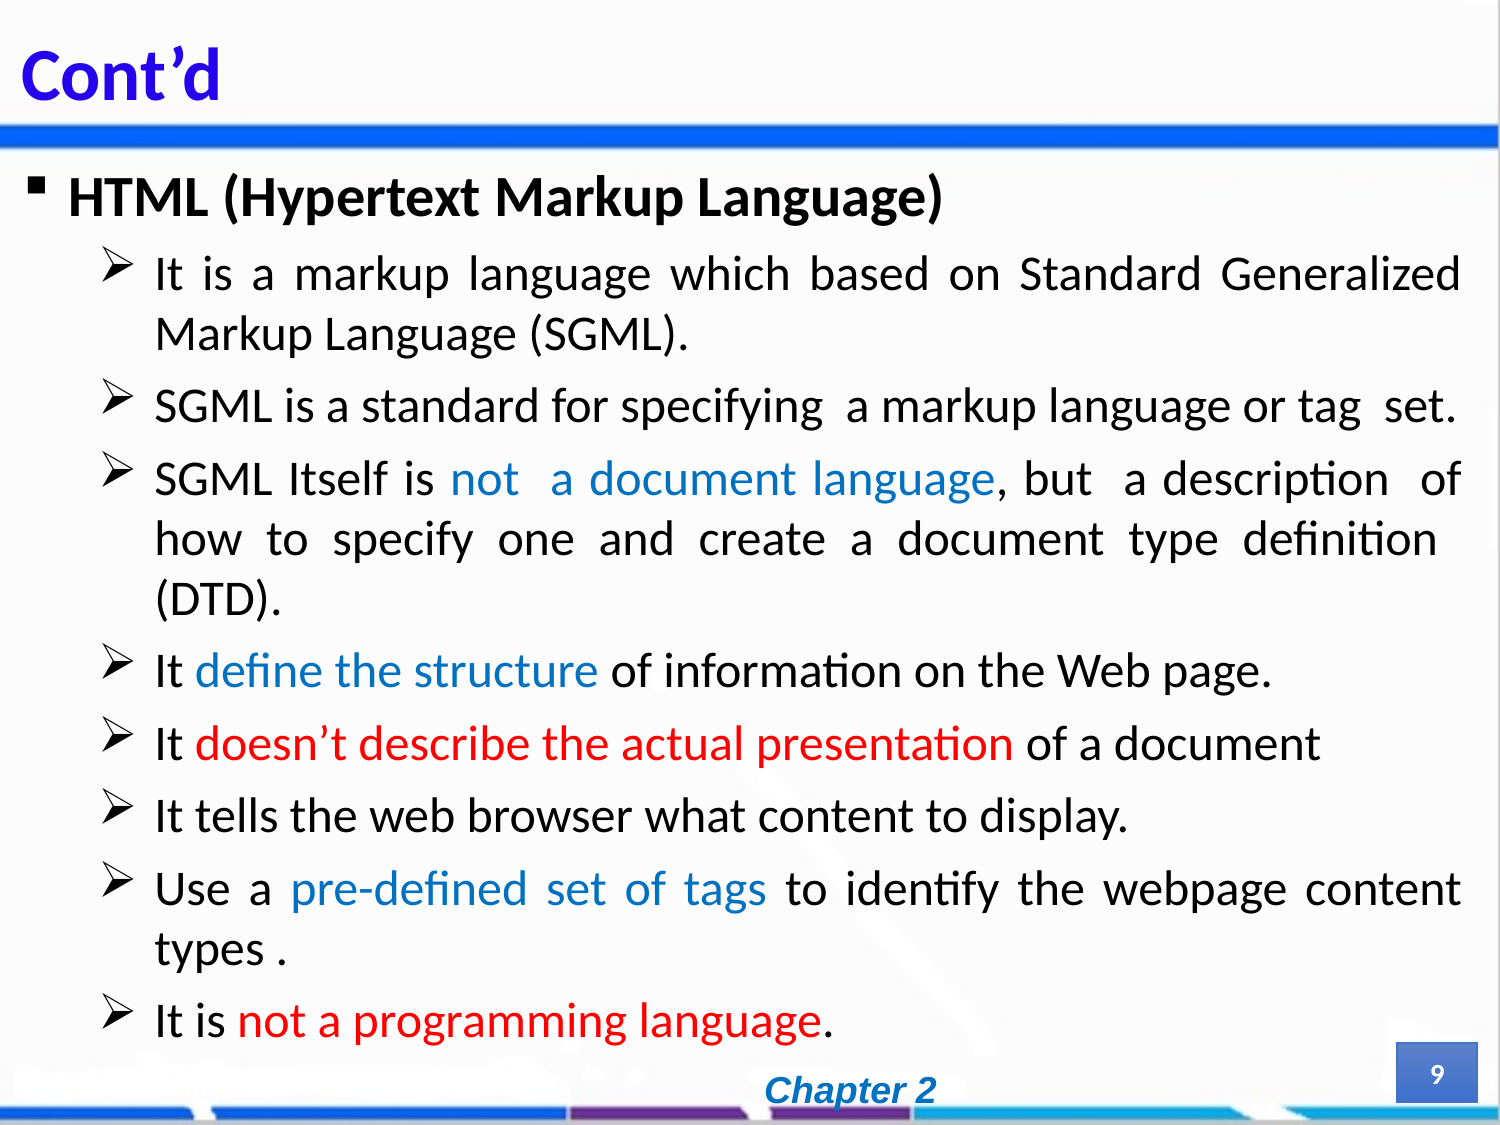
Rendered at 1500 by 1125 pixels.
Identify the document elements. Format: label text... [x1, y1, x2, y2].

title Cont’d [5, 25, 1331, 128]
picture [0, 0, 1500, 1125]
slide_number 9 [1396, 1042, 1478, 1103]
footer Chapter 2 [663, 1058, 1039, 1119]
list HTML (Hypertext Markup Language) It is a markup language which based on Standard Generalized Markup Language (SGML). SGML is a standard for specifying a markup language or tag set. SGML Itself is not a document language, but a description of how to specify one and create a document type definition (DTD). It define the structure of information on the Web page. It doesn’t describe the actual presentation of a document It tells the web browser what content to display. Use a pre-defined set of tags to identify the webpage content types . It is not a programming language. [8, 150, 1478, 1058]
